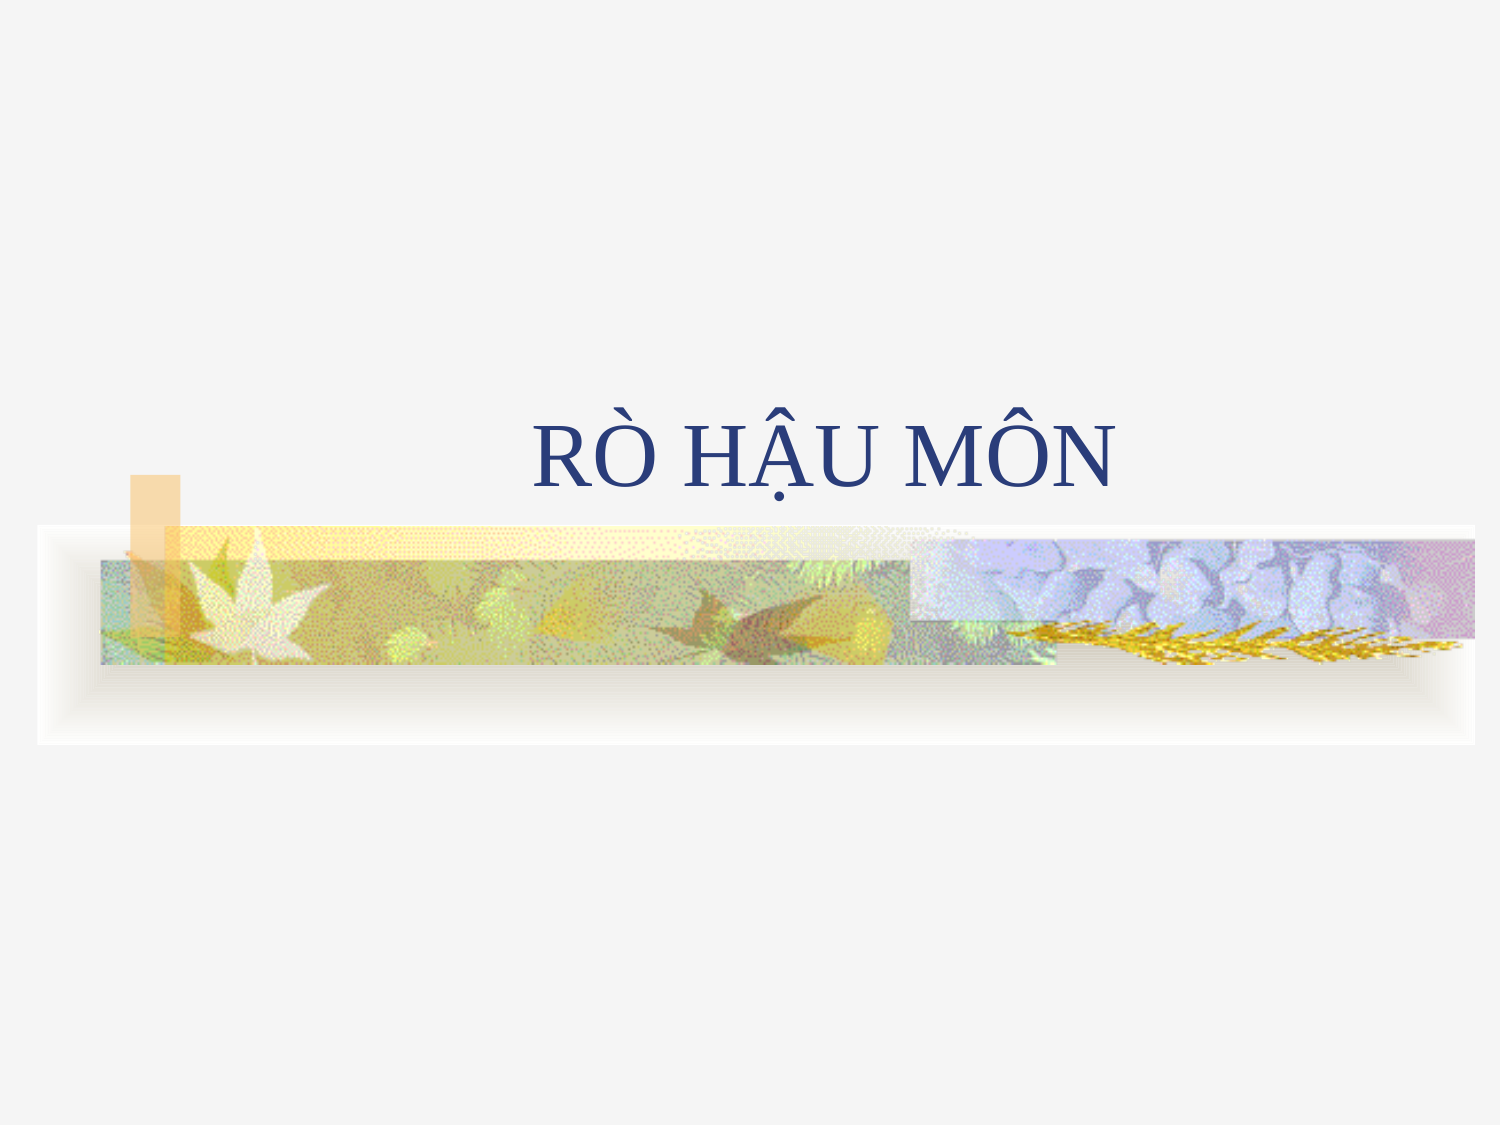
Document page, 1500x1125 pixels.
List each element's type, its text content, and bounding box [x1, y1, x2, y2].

picture [99, 526, 1475, 665]
title RÒ HẬU MÔN [187, 324, 1463, 513]
